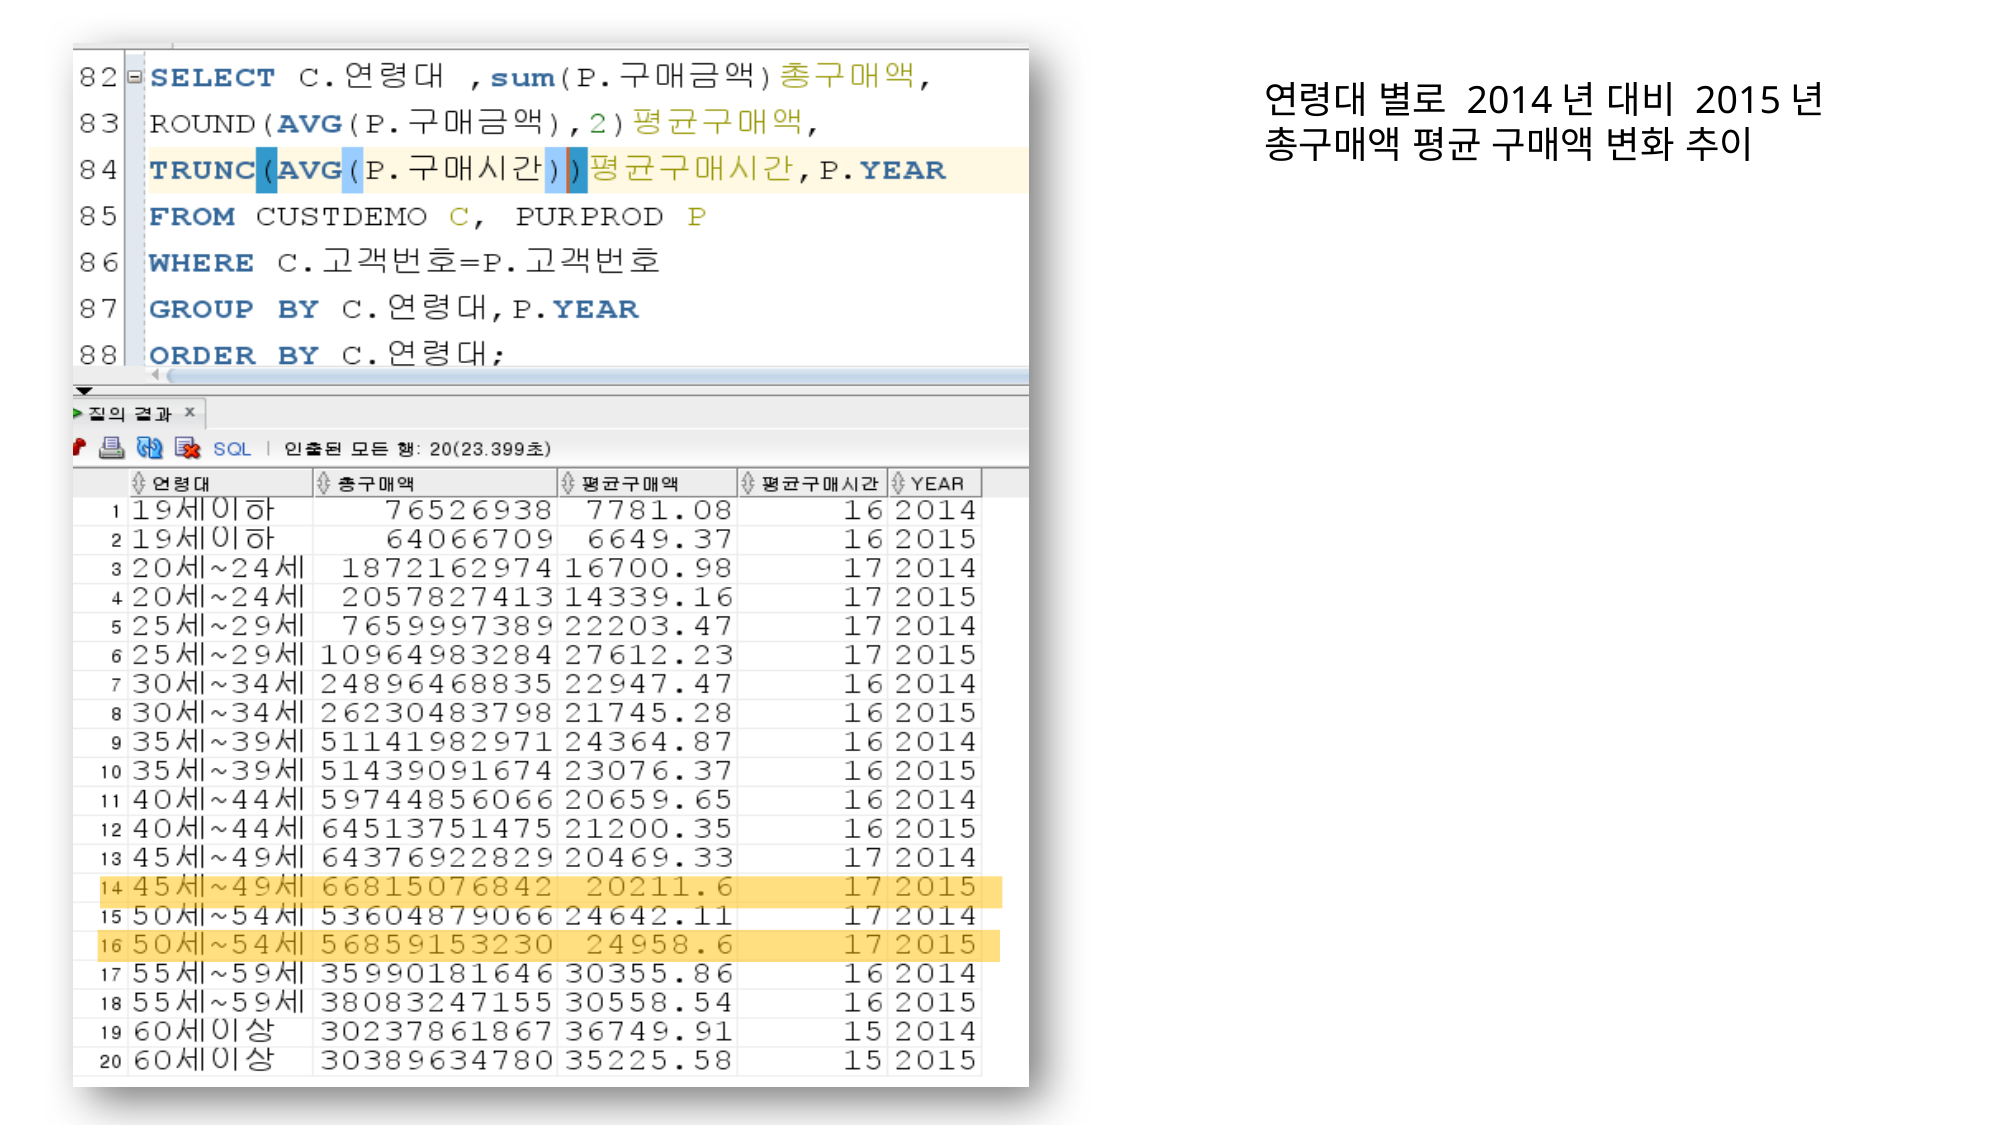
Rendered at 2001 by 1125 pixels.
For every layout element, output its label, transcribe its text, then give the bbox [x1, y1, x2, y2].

text_box 연령대 별로 2014년 대비 2015년 총구매액 평균 구매액 변화 추이 [1249, 69, 1889, 174]
picture [73, 43, 1029, 1087]
